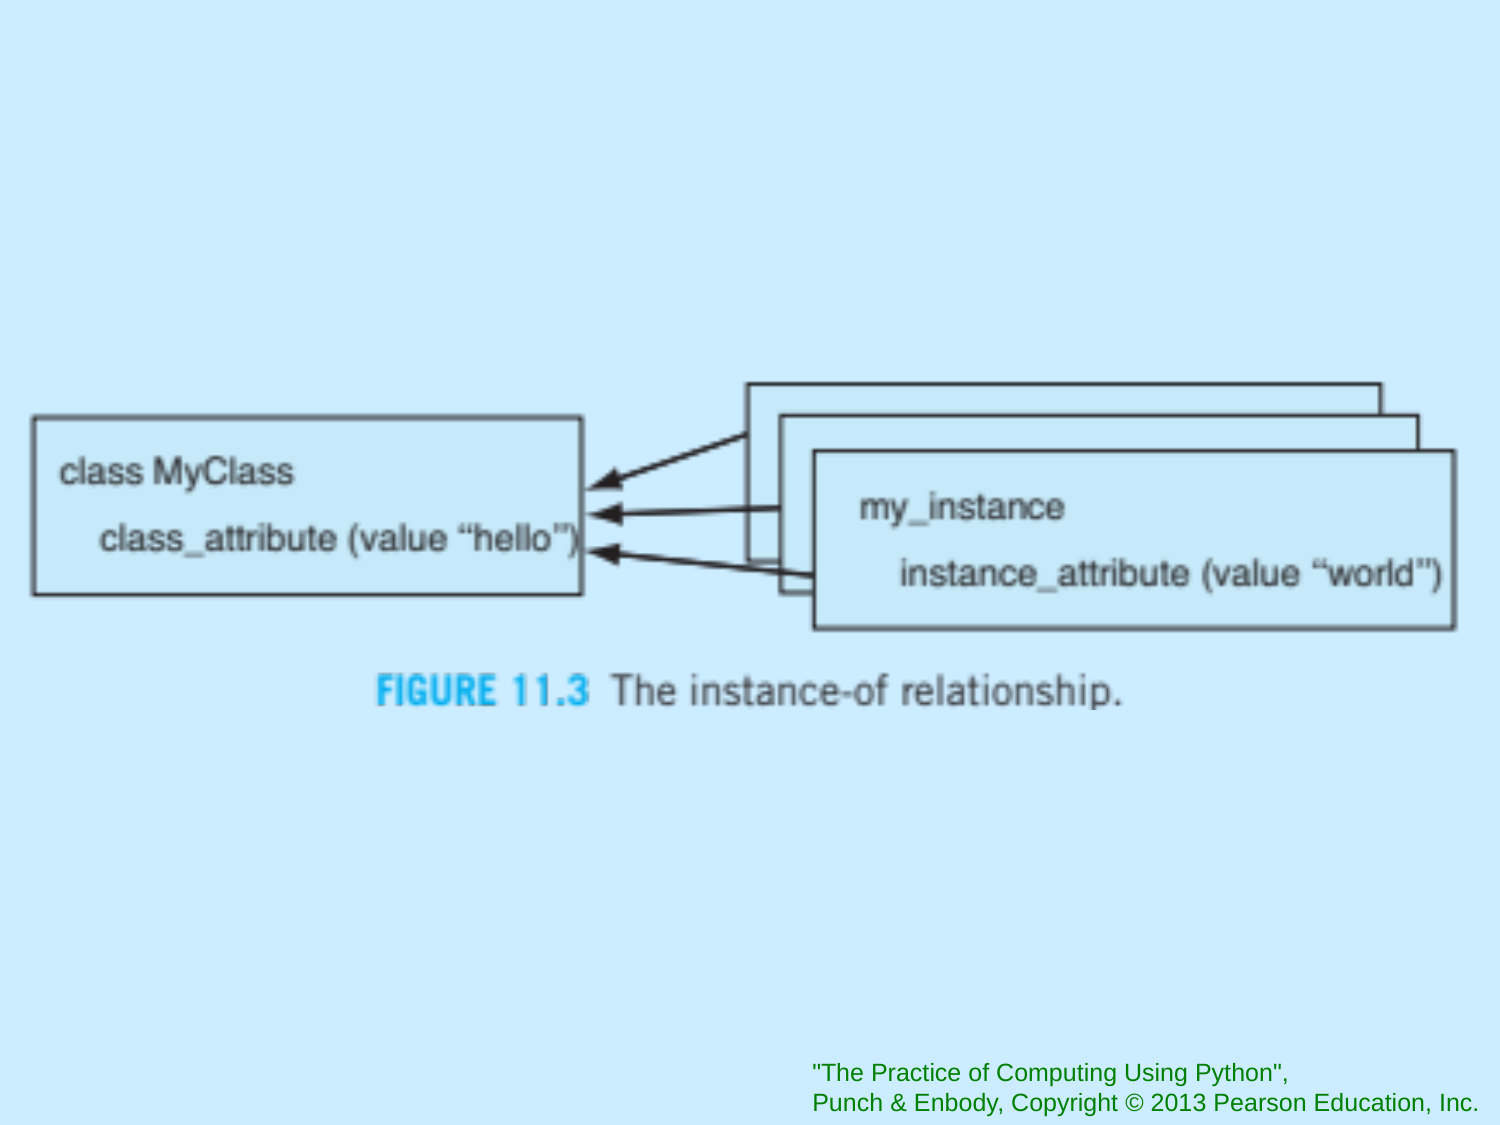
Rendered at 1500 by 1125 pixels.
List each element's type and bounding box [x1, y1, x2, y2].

list [0, 12, 1500, 1051]
